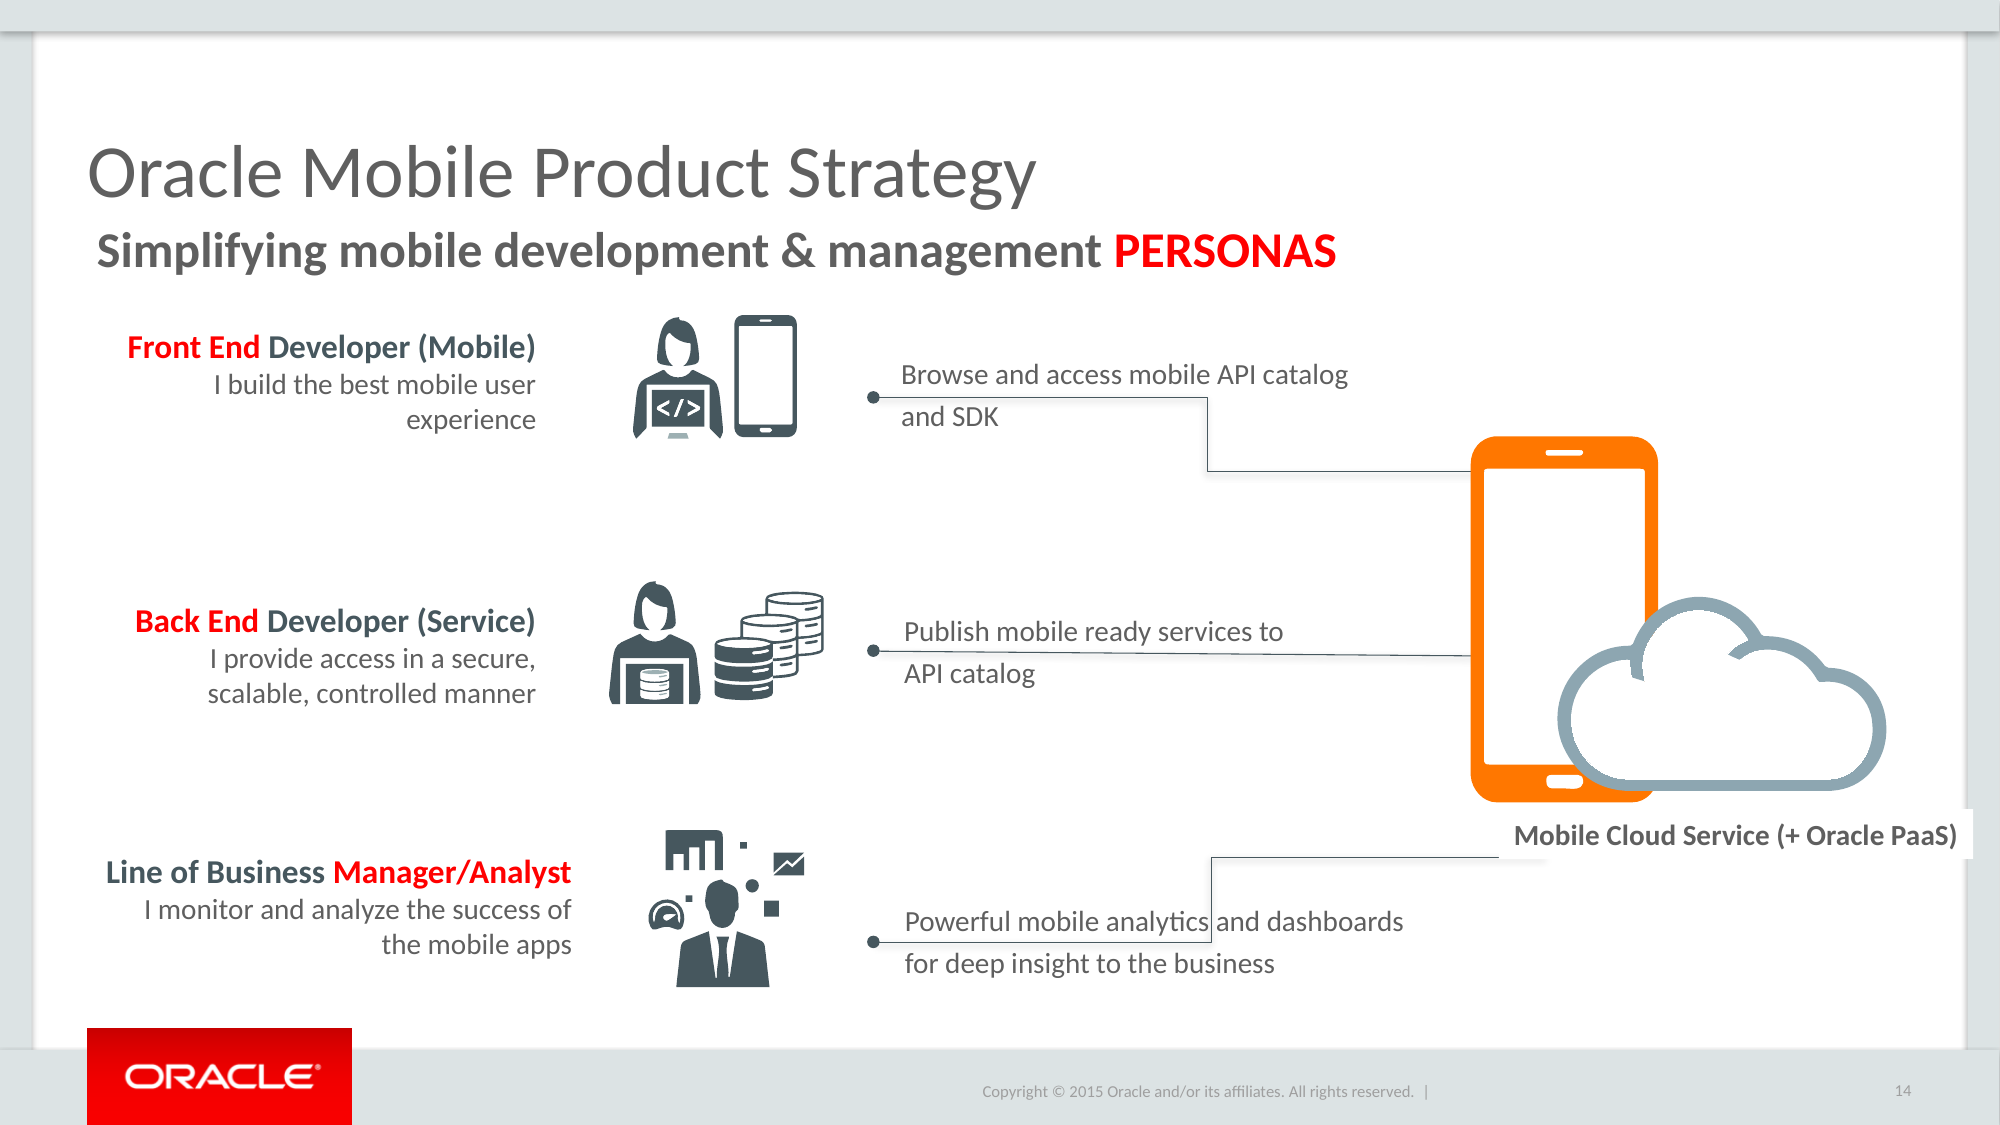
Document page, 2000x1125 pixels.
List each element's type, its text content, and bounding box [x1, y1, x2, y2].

text_box Back End Developer (Service) I provide access in a secure, scalable, controlled manner [87, 592, 552, 717]
text_box [864, 934, 876, 951]
slide_number 14 [1849, 1075, 1912, 1106]
text_box Publish mobile ready services to API catalog [889, 597, 1323, 649]
text_box [864, 642, 882, 660]
text_box Simplifying mobile development & management PERSONAS [82, 210, 1353, 285]
text_box Powerful mobile analytics and dashboards for deep insight to the business [889, 950, 1474, 987]
text_box [864, 388, 882, 405]
text_box Front End Developer (Mobile) I build the best mobile user experience [87, 318, 552, 443]
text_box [878, 650, 1465, 657]
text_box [1470, 436, 1659, 803]
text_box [632, 316, 724, 439]
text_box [874, 397, 1540, 472]
title Oracle Mobile Product Strategy [87, 66, 1913, 213]
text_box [1550, 592, 1889, 794]
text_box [608, 580, 702, 705]
text_box [687, 563, 852, 729]
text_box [714, 591, 824, 701]
text_box Line of Business Manager/Analyst I monitor and analyze the success of the mobile apps [87, 842, 587, 968]
text_box Publish mobile ready services to API catalog [889, 665, 1323, 697]
text_box Browse and access mobile API catalog and SDK [886, 340, 1434, 395]
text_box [734, 314, 798, 438]
text_box Mobile Cloud Service (+ Oracle PaaS) [1498, 809, 1974, 859]
picture [87, 1028, 352, 1125]
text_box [874, 856, 1548, 944]
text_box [646, 829, 805, 988]
